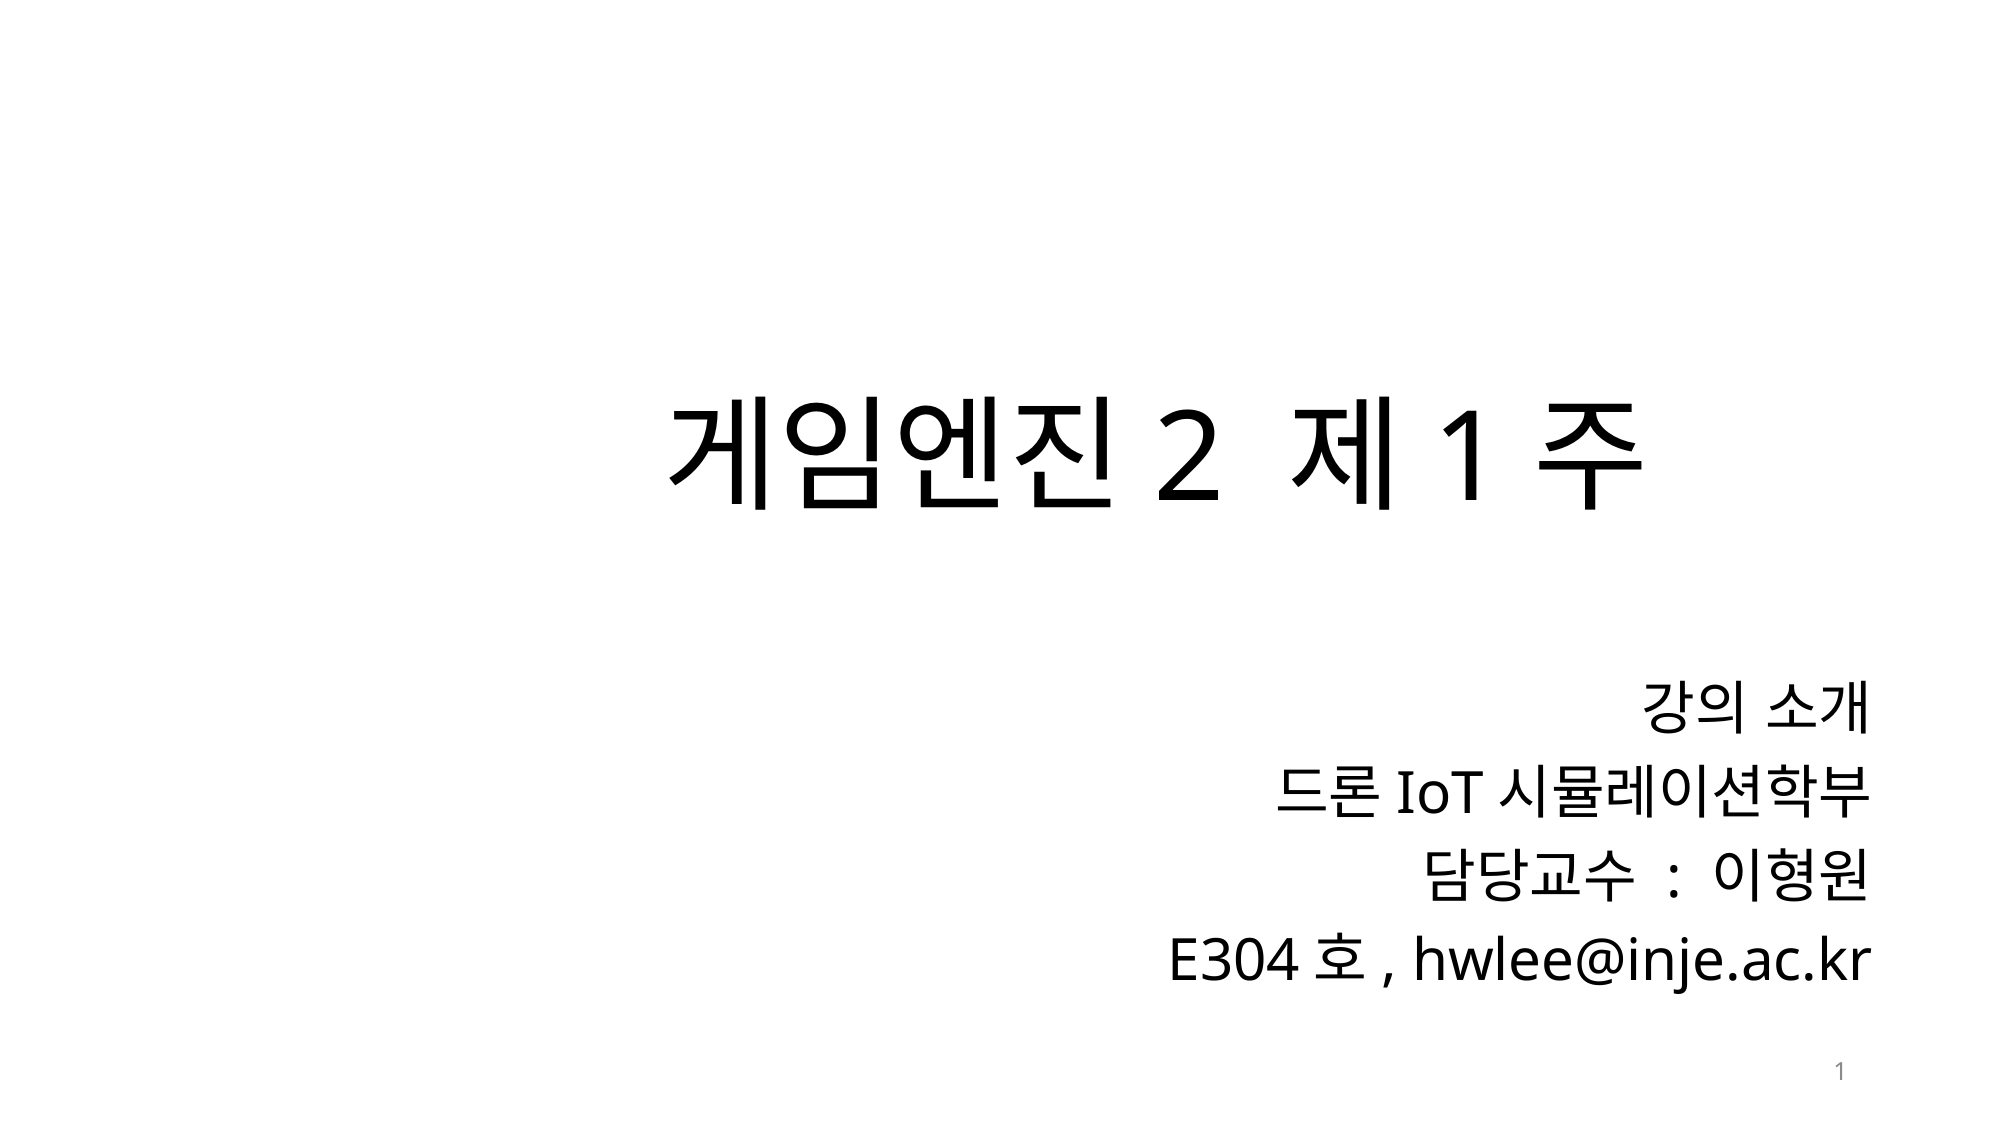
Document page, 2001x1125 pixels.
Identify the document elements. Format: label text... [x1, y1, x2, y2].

title 게임엔진2 제1주 [424, 163, 1888, 535]
subtitle 강의 소개 드론IoT시뮬레이션학부 담당교수 : 이형원 E304호, hwlee@inje.ac.kr [424, 671, 1888, 1040]
slide_number 1 [1412, 1042, 1863, 1103]
